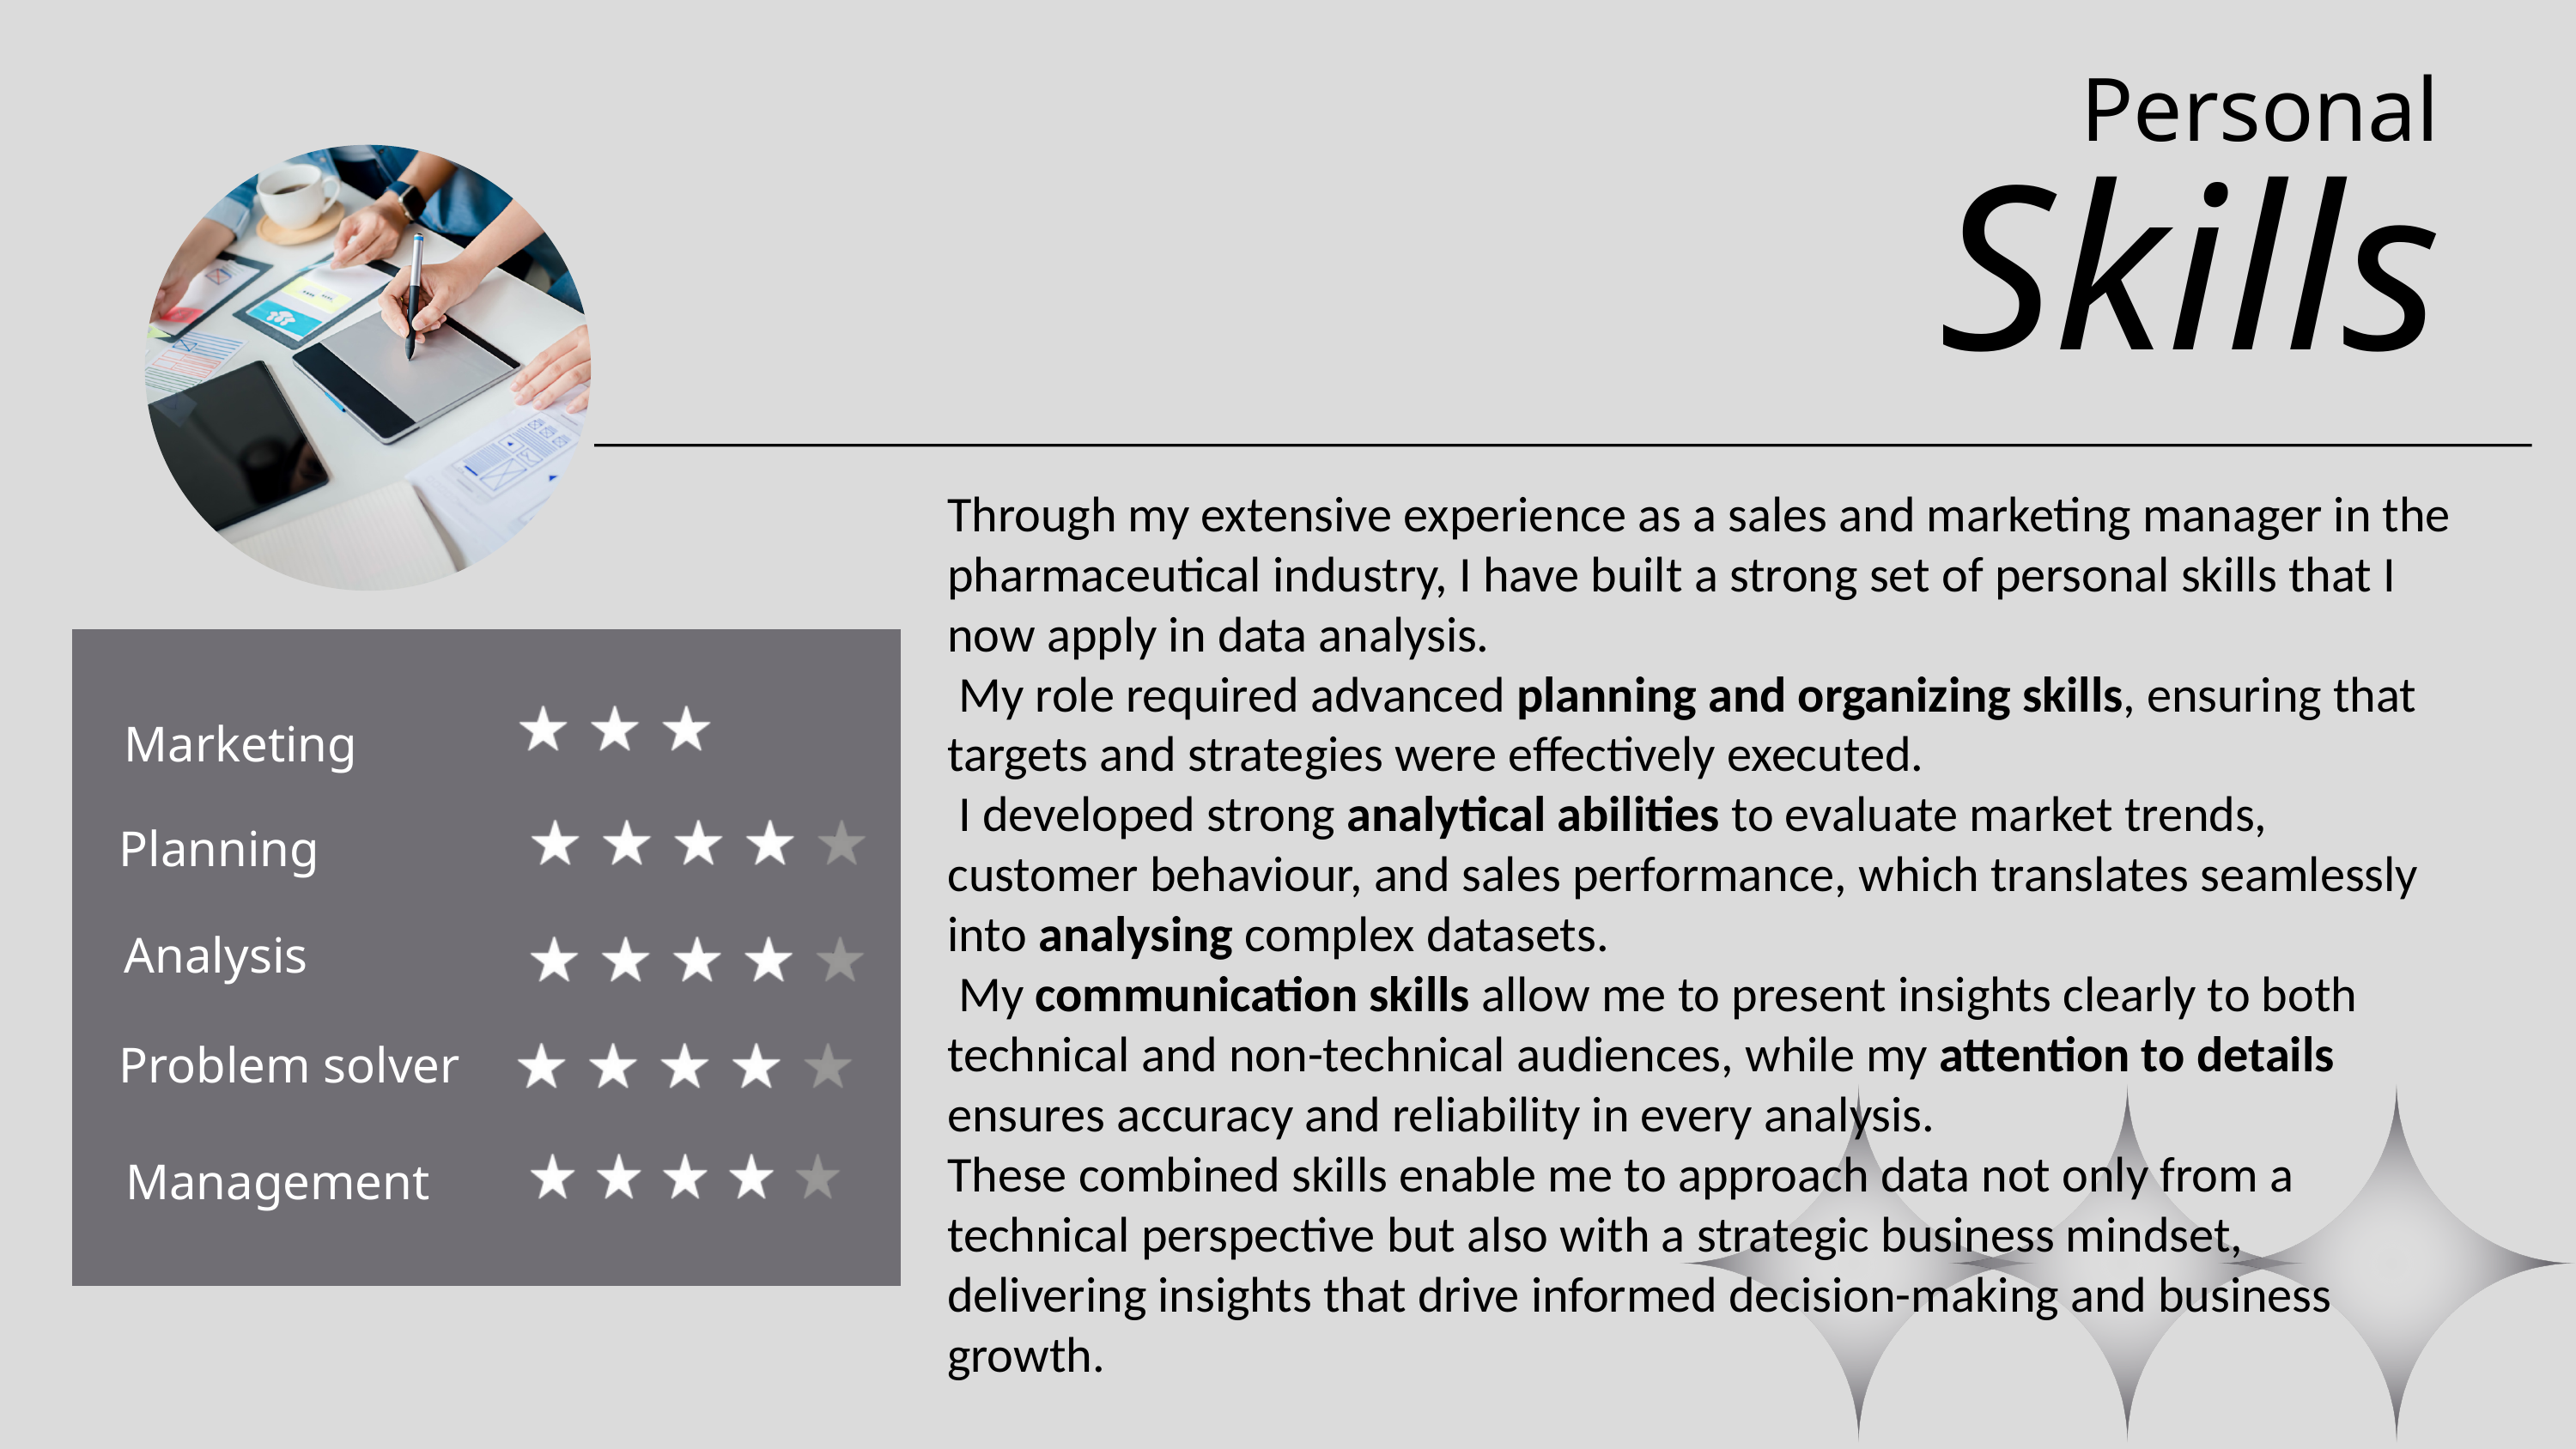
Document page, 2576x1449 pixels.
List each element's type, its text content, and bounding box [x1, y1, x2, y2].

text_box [144, 144, 592, 591]
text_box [72, 608, 1007, 1287]
text_box [1947, 1383, 2217, 1443]
text_box [2217, 1083, 2576, 1443]
text_box Skills [1634, 144, 2441, 396]
text_box Through my extensive experience as a sales and marketing manager in the pharmaceutical industry, I have built a strong set of personal skills that I now apply in data analysis. My role required advanced planning and organizing skills, ensuring that targets and strategies were effectively executed. I developed strong analytical abilities to evaluate market trends, customer behaviour, and sales performance, which translates seamlessly into analysing complex datasets. My communication skills allow me to present insights clearly to both technical and non-technical audiences, while my attention to details ensures accuracy and reliability in every analysis. These combined skills enable me to approach data not only from a technical perspective but also with a strategic business mindset, delivering insights that drive informed decision-making and business growth. [947, 481, 2453, 1383]
text_box [1679, 1383, 1947, 1443]
text_box Personal [2057, 62, 2439, 159]
picture [483, 903, 899, 1234]
picture [485, 672, 900, 899]
